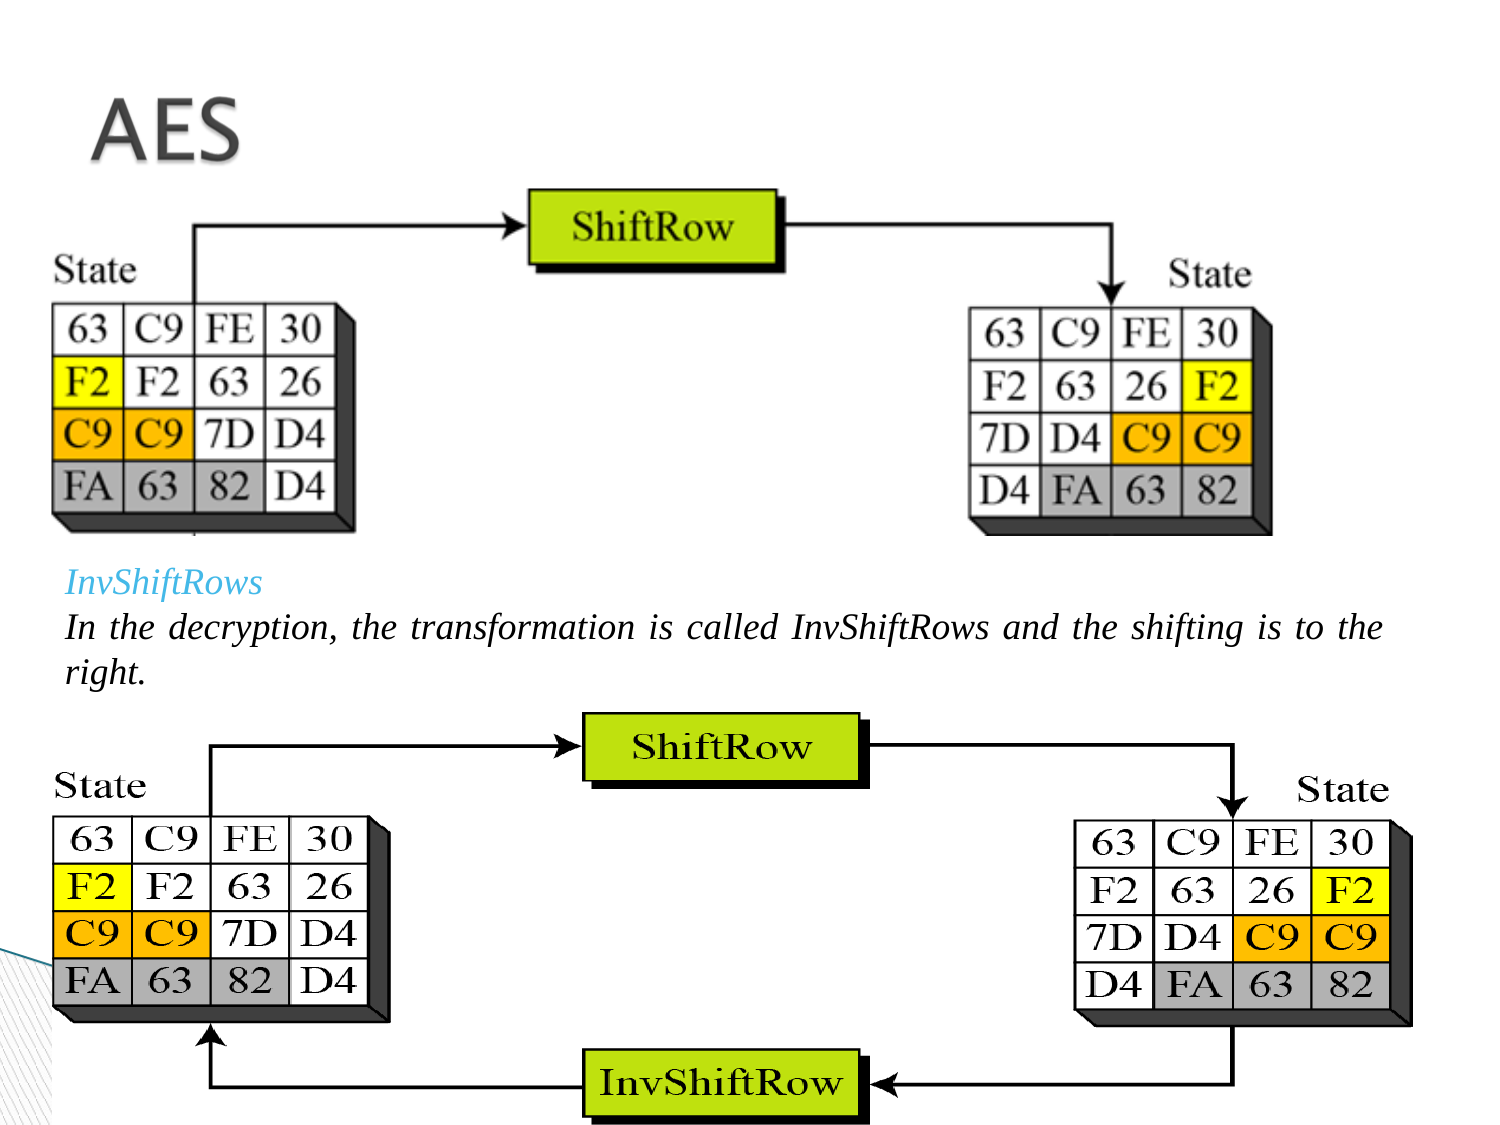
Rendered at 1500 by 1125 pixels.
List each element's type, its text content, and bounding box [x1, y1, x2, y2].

text_box InvShiftRows In the decryption, the transformation is called InvShiftRows and the shifting is to the right. [49, 549, 1400, 701]
picture [0, 712, 1413, 1125]
picture [31, 43, 1427, 536]
